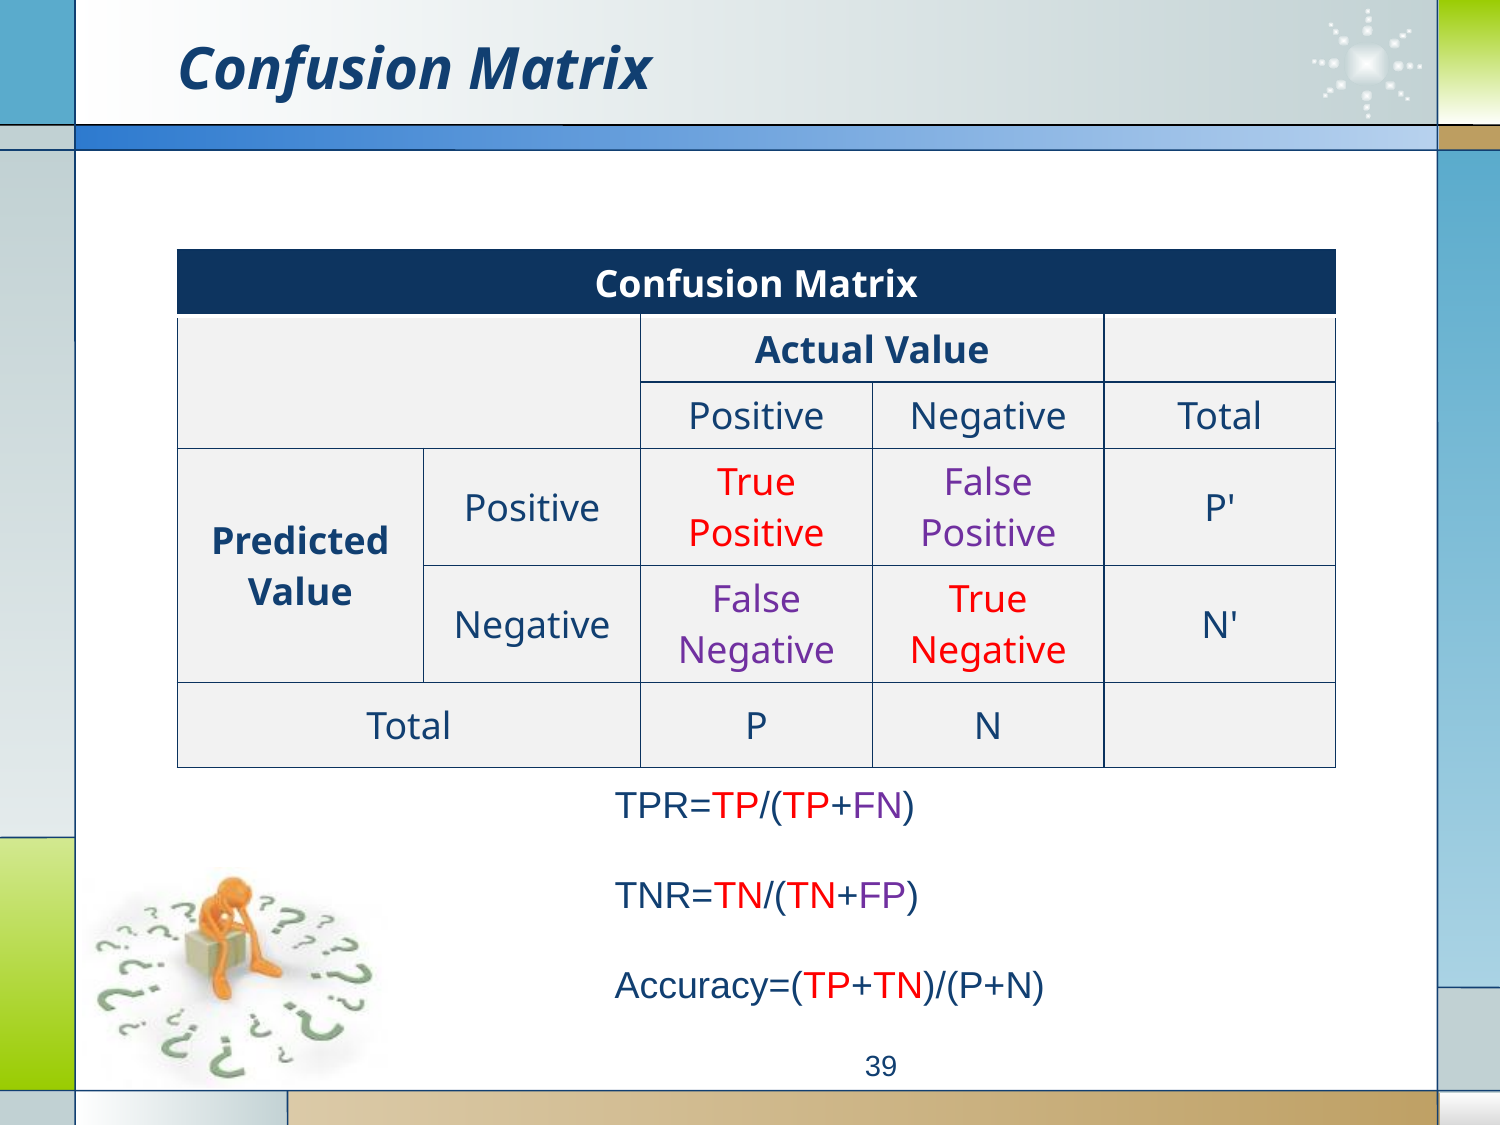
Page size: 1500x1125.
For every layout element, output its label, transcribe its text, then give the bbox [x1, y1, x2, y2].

slide_number 39 [562, 1039, 913, 1081]
table_cell True Positive [641, 449, 872, 565]
table_cell Negative [873, 383, 1103, 448]
table_cell Predicted Value [178, 449, 423, 682]
table_cell P [641, 683, 872, 767]
table_cell True Negative [873, 566, 1103, 682]
table_cell Actual Value [641, 318, 1103, 381]
table_cell Positive [424, 449, 640, 565]
text_box TPR=TP/(TP+FN) TNR=TN/(TN+FP) Accuracy=(TP+TN)/(P+N) [599, 773, 1060, 1014]
table_cell [178, 318, 640, 448]
table_cell N' [1105, 566, 1335, 682]
table_cell Positive [641, 383, 872, 448]
title Confusion Matrix [413, 19, 1263, 113]
table_header Confusion Matrix [178, 251, 1335, 314]
table_cell Total [178, 683, 640, 767]
table_cell P' [1105, 449, 1335, 565]
text_box [0, 0, 413, 154]
table_cell False Positive [873, 449, 1103, 565]
table_cell False Negative [641, 566, 872, 682]
table_cell Total [1105, 383, 1335, 448]
table_cell Negative [424, 566, 640, 682]
table_cell [1105, 683, 1335, 767]
table_cell N [873, 683, 1103, 767]
picture [81, 866, 389, 1088]
table_cell [1105, 318, 1335, 381]
